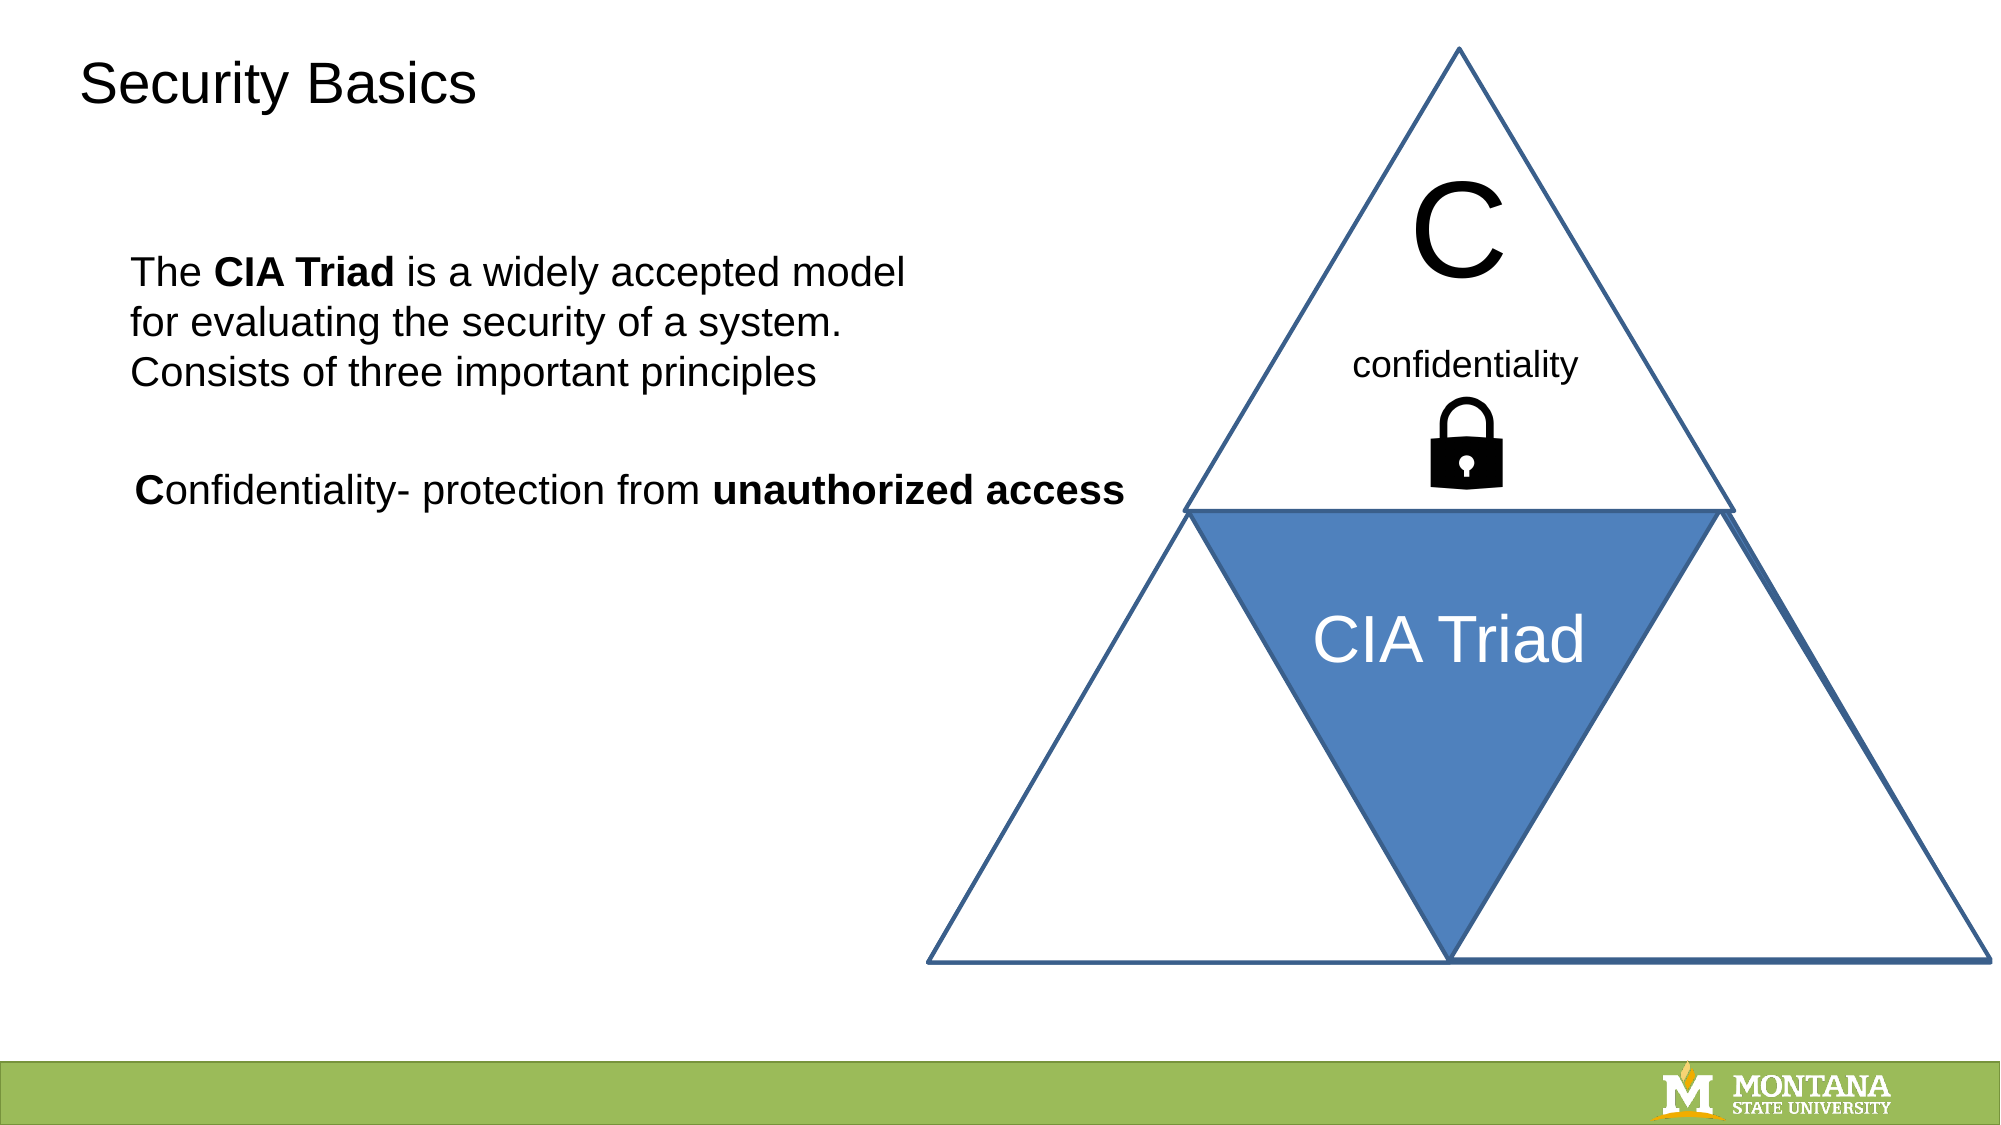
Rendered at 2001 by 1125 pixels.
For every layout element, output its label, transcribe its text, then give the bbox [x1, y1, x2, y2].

text_box CIA Triad [1298, 588, 1602, 684]
picture [1405, 381, 1528, 504]
text_box C [1394, 132, 1524, 313]
picture [1649, 1060, 1892, 1122]
text_box [1182, 153, 1737, 514]
text_box Confidentiality- protection from unauthorized access [119, 455, 1141, 521]
text_box The CIA Triad is a widely accepted model for evaluating the security of a system. Consists of three important principles [115, 237, 928, 403]
text_box [1407, 46, 1512, 132]
text_box [1193, 514, 1714, 955]
text_box [1448, 514, 1993, 962]
text_box [1726, 514, 1913, 824]
text_box [926, 514, 1452, 965]
text_box confidentiality [1337, 333, 1712, 393]
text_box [1892, 1060, 2000, 1125]
text_box Security Basics [64, 37, 494, 123]
text_box [1451, 961, 1993, 965]
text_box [0, 1060, 1647, 1125]
